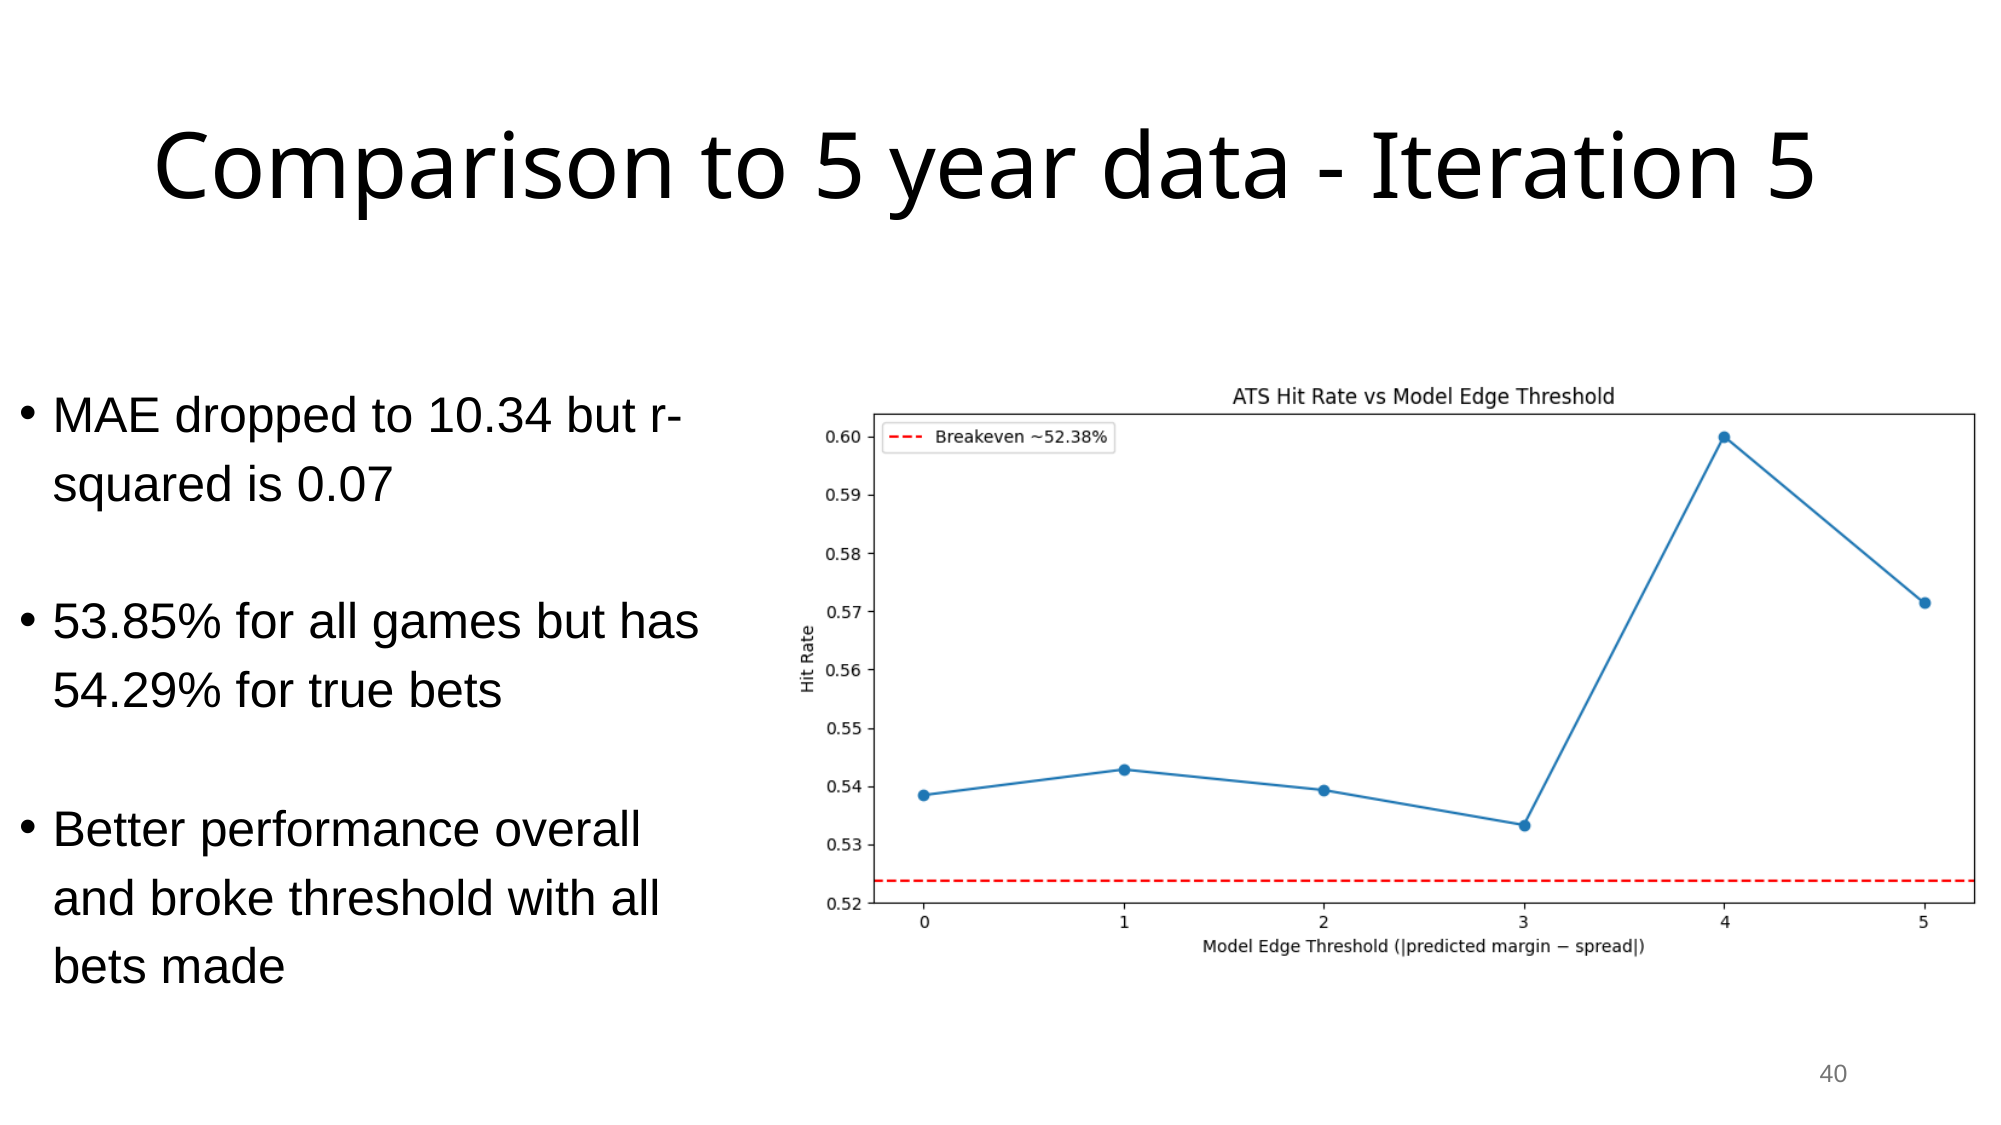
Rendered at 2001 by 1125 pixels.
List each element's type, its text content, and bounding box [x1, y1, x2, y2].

title Comparison to 5 year data - Iteration 5 [137, 59, 1863, 278]
slide_number ‹#› [1412, 1042, 1863, 1103]
picture [789, 374, 1985, 968]
list MAE dropped to 10.34 but r-squared is 0.07 53.85% for all games but has 54.29% for true bets Better performance overall and broke threshold with all bets made [0, 365, 727, 1125]
